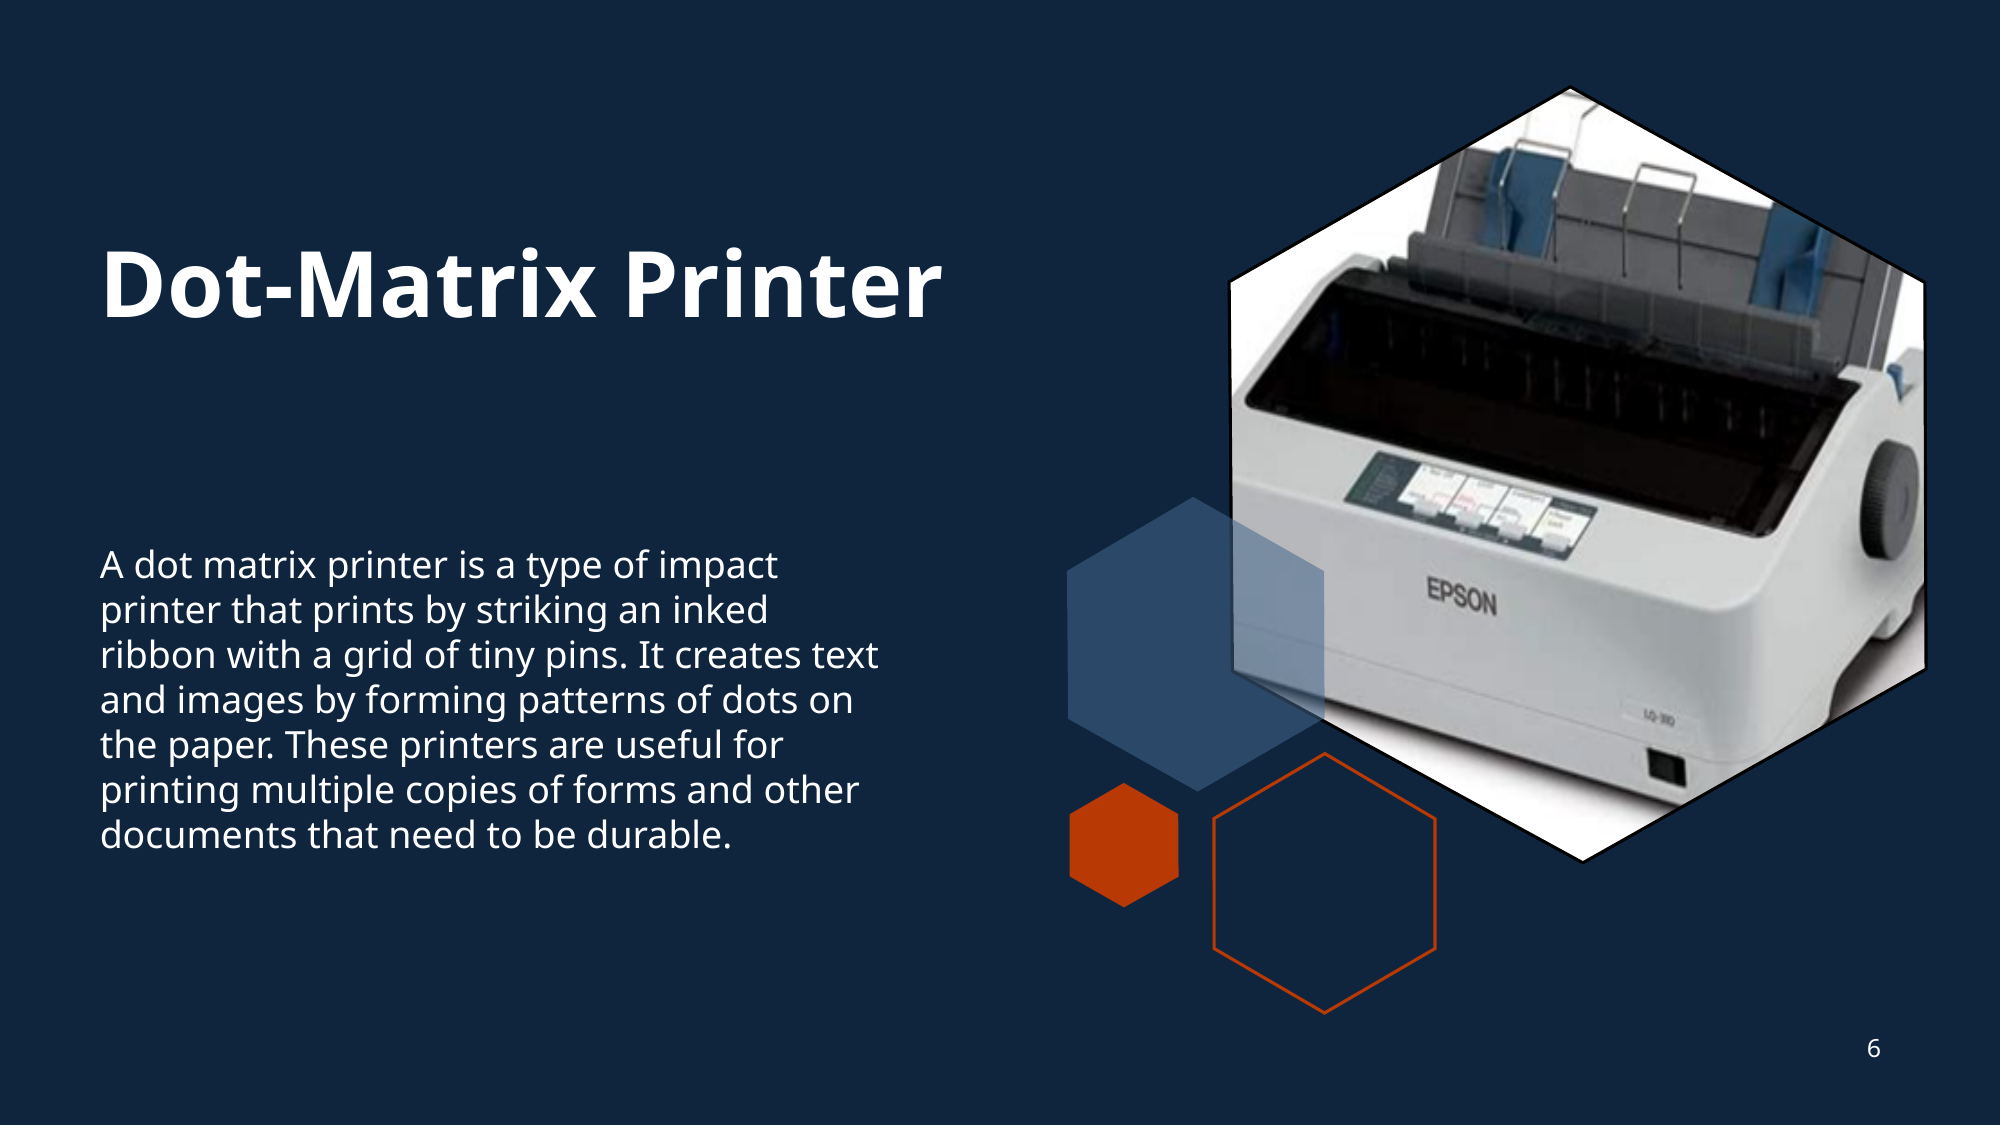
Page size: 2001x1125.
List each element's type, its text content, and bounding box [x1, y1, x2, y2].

text_box 6 [1836, 1019, 1912, 1080]
picture [1066, 86, 1927, 863]
title Dot-Matrix Printer [84, 231, 1229, 449]
list A dot matrix printer is a type of impact printer that prints by striking an inked ribbon with a grid of tiny pins. It creates text and images by forming patterns of dots on the paper. These printers are useful for printing multiple copies of forms and other documents that need to be durable. [84, 533, 899, 863]
